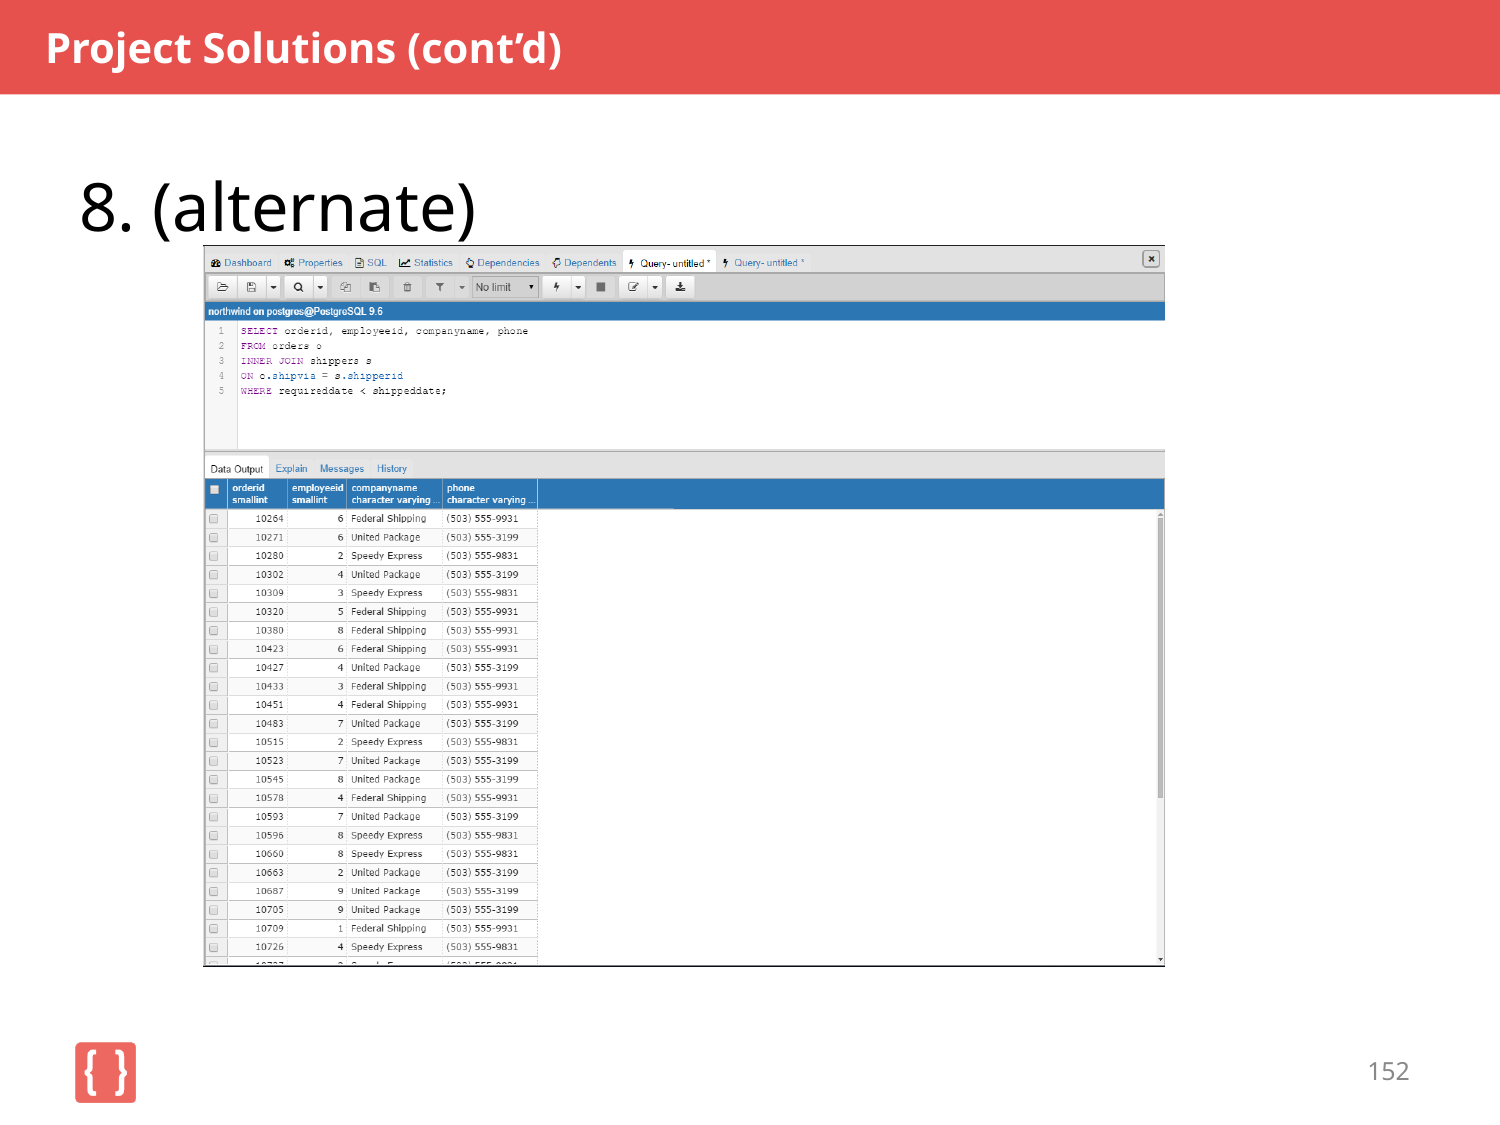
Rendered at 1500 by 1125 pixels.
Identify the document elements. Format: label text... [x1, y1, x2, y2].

text_box 8. (alternate) [64, 157, 1467, 258]
slide_number 152 [1074, 1042, 1425, 1103]
picture [75, 1042, 136, 1103]
title Project Solutions (cont’d) [0, 0, 1500, 95]
picture [203, 245, 1165, 968]
